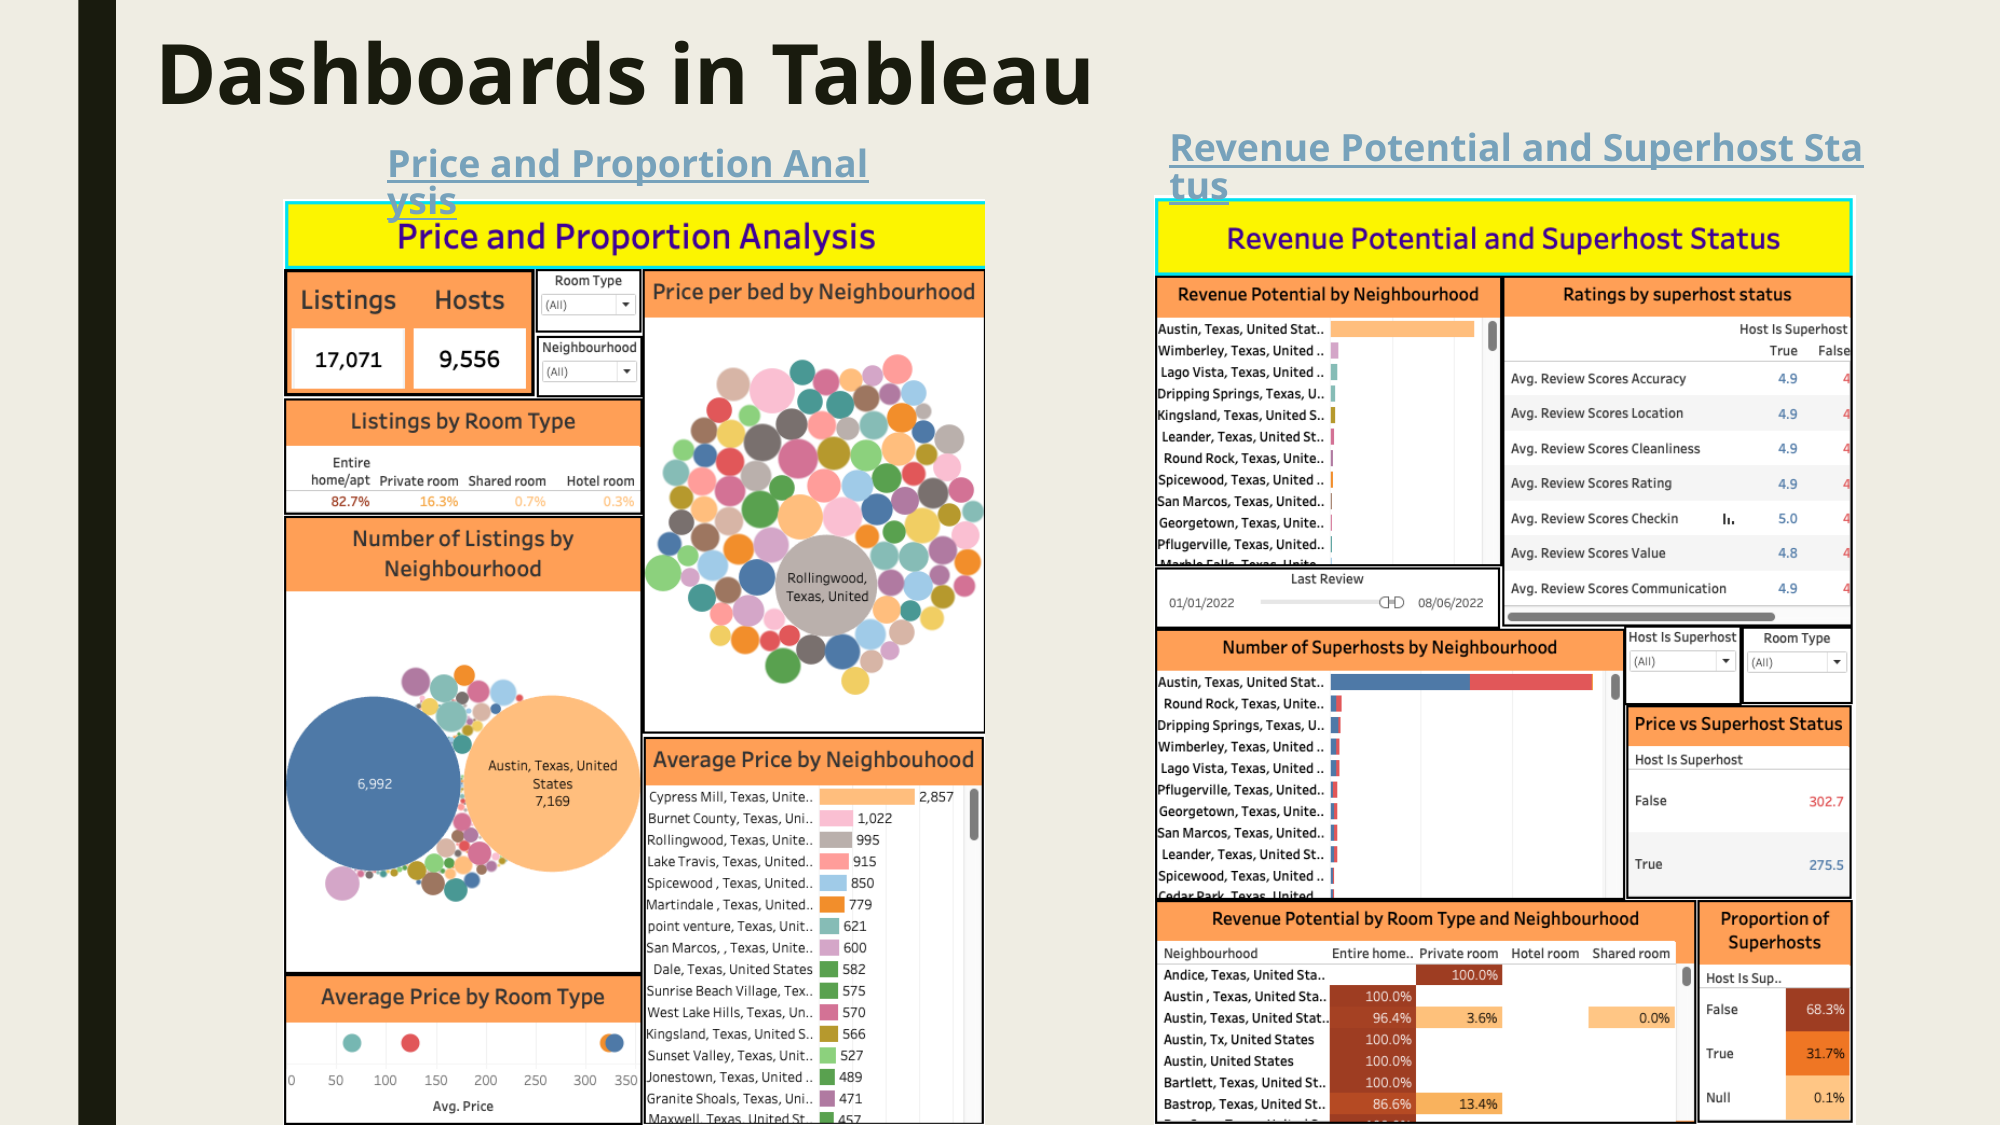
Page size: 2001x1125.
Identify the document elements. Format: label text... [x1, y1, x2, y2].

title Dashboards in Tableau [140, 25, 1976, 133]
text_box Revenue Potential and Superhost Status [1154, 116, 1890, 183]
picture [1154, 195, 1856, 1125]
text_box Price and Proportion Analysis [372, 132, 897, 198]
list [283, 199, 985, 1125]
